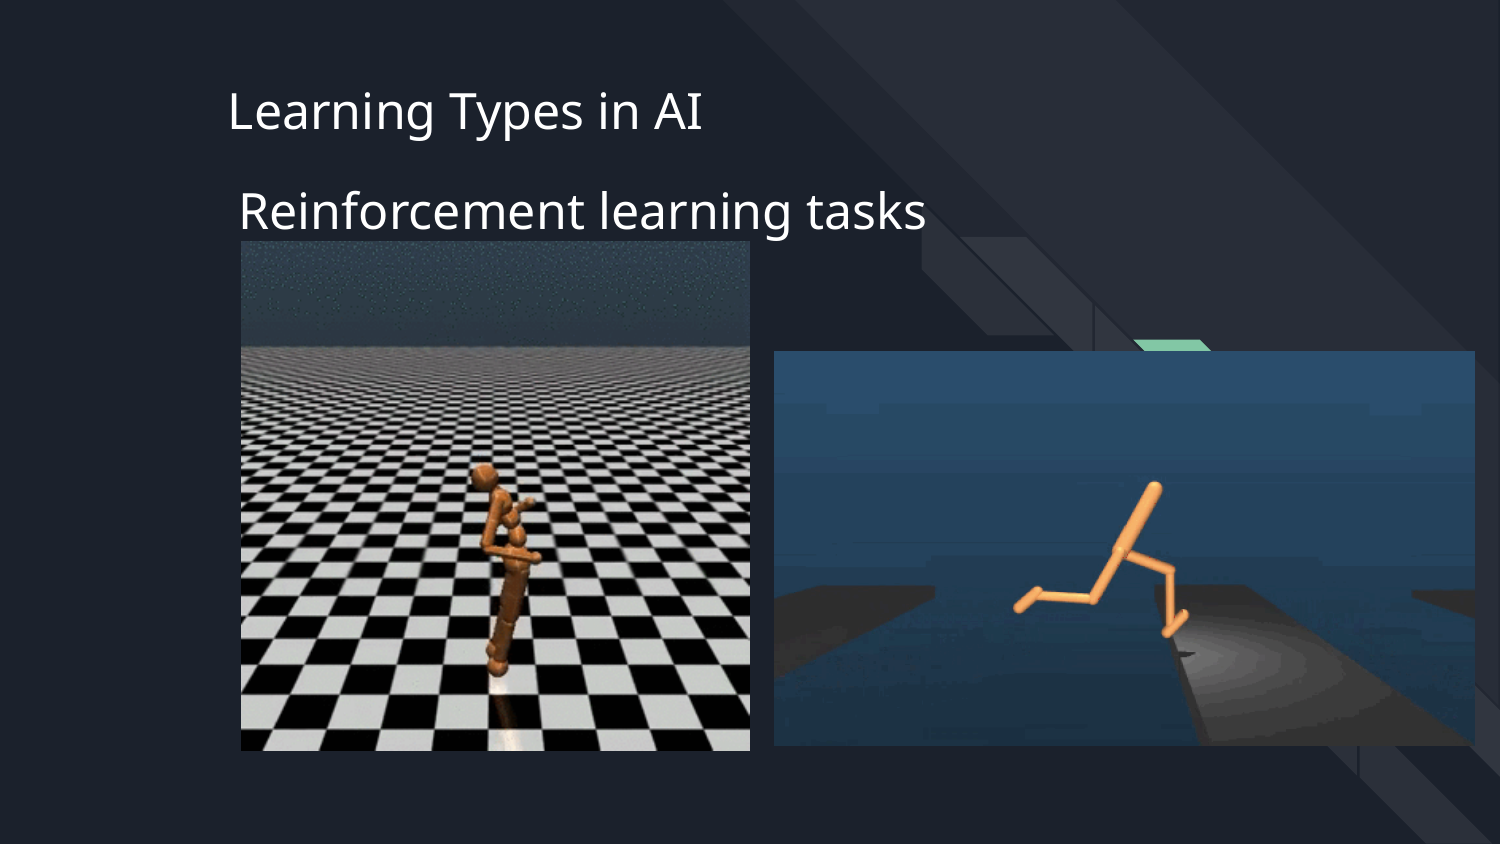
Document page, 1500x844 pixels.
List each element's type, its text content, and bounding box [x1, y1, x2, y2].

title Learning Types in AI [212, 64, 1368, 215]
title Reinforcement learning tasks [223, 164, 1379, 315]
picture [774, 351, 1476, 746]
picture [240, 241, 751, 751]
